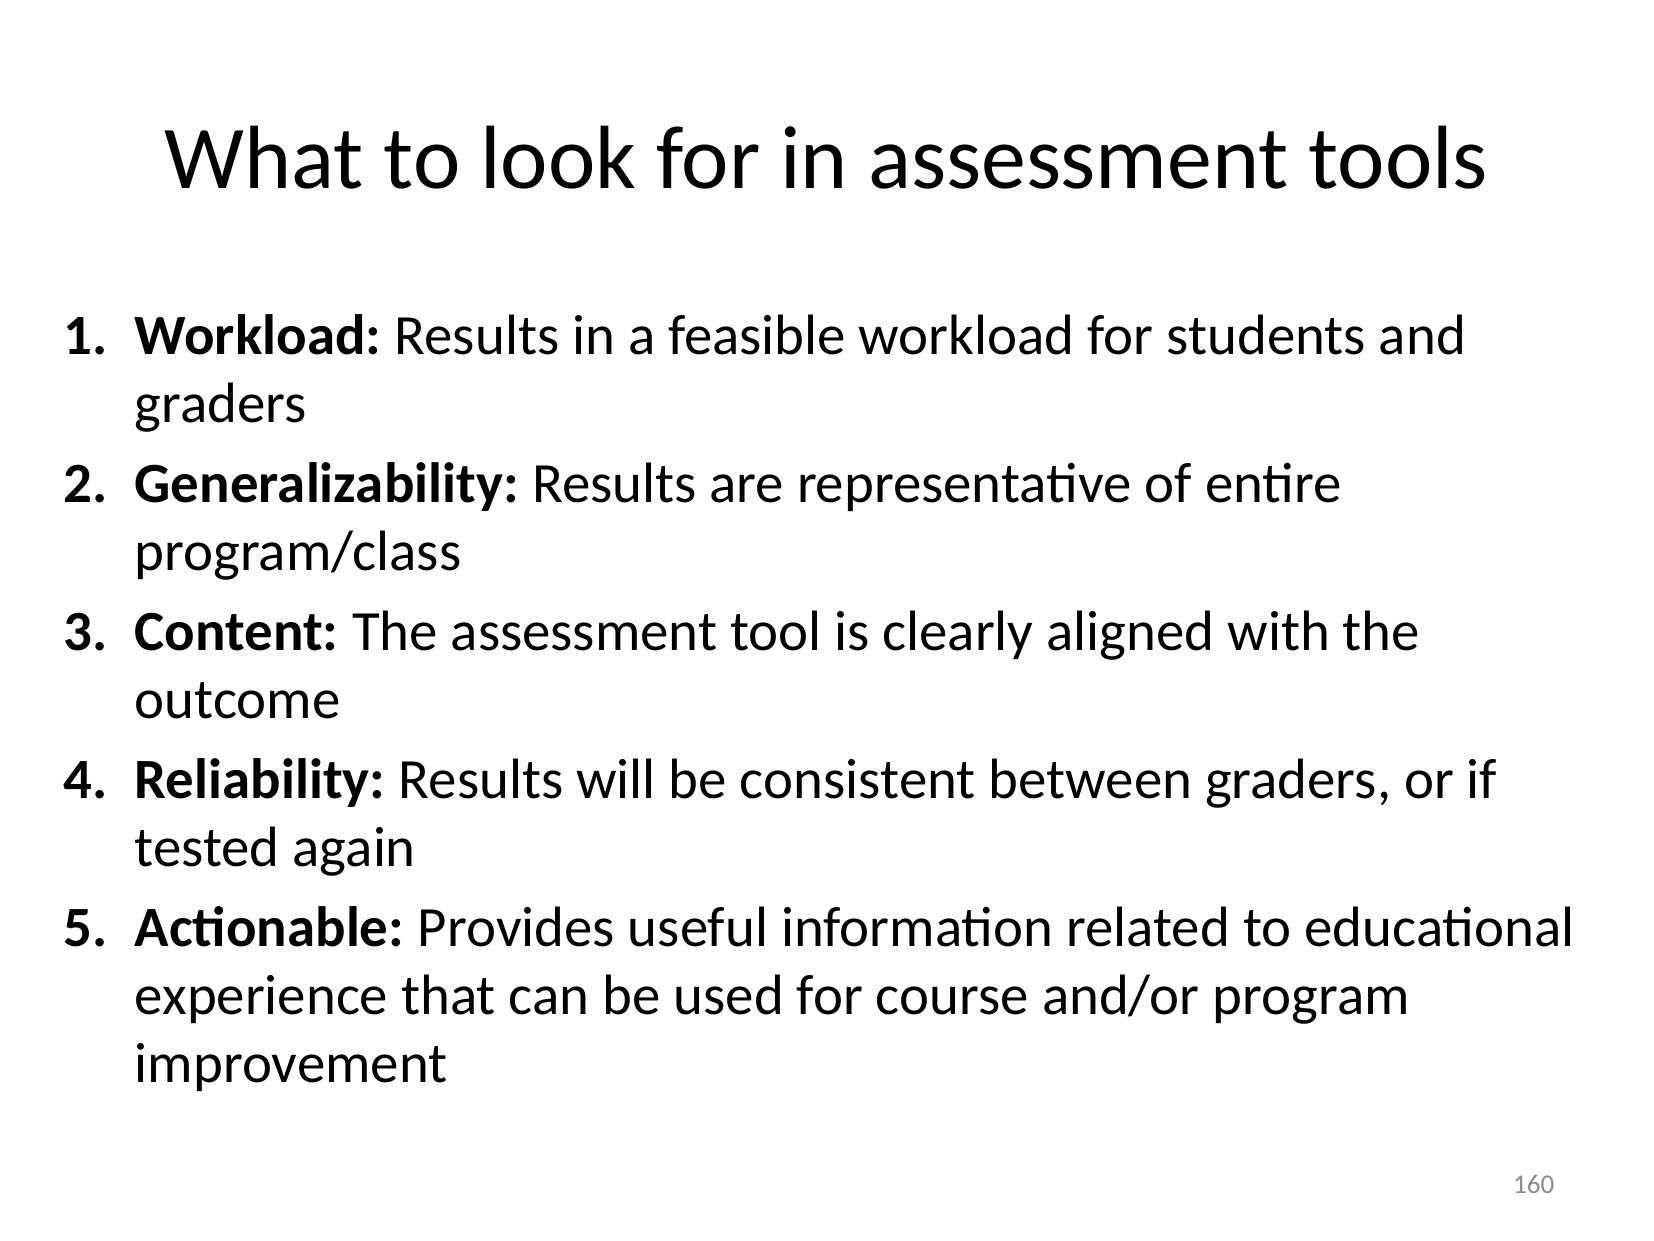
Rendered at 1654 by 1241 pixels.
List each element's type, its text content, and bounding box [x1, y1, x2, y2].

title What to look for in assessment tools [82, 49, 1571, 257]
slide_number 160 [1185, 1149, 1571, 1216]
list Workload: Results in a feasible workload for students and graders Generalizability: Results are representative of entire program/class Content: The assessment tool is clearly aligned with the outcome Reliability: Results will be consistent between graders, or if tested again Actionable: Provides useful information related to educational experience that can be used for course and/or program improvement [47, 289, 1619, 1108]
